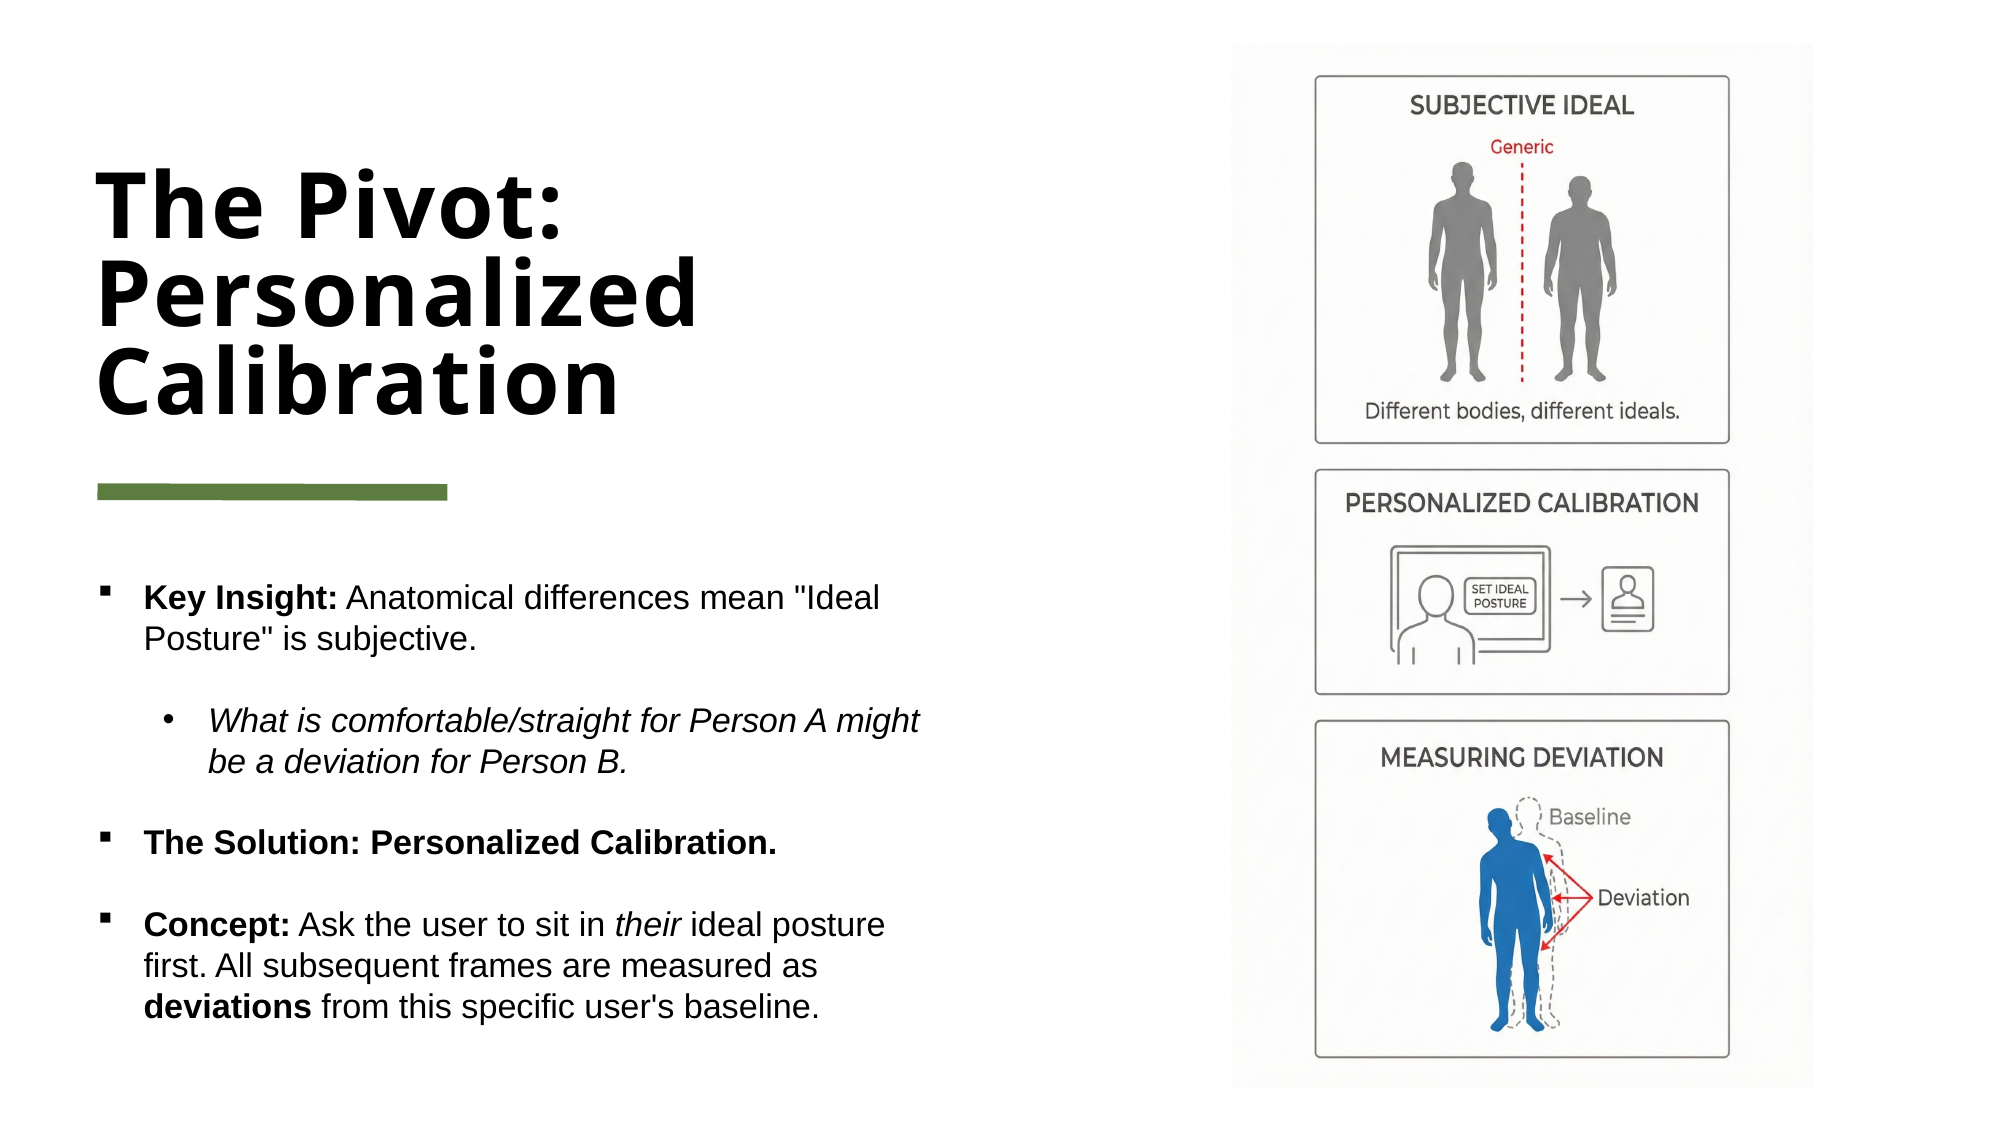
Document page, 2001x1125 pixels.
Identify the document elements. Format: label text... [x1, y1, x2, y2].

list Key Insight: Anatomical differences mean "Ideal Posture" is subjective. What is comfortable/straight for Person A might be a deviation for Person B. The Solution: Personalized Calibration. Concept: Ask the user to sit in their ideal posture first. All subsequent frames are measured as deviations from this specific user's baseline. [97, 537, 925, 1030]
picture [1231, 45, 1813, 1088]
title The Pivot: Personalized Calibration [94, 45, 925, 432]
